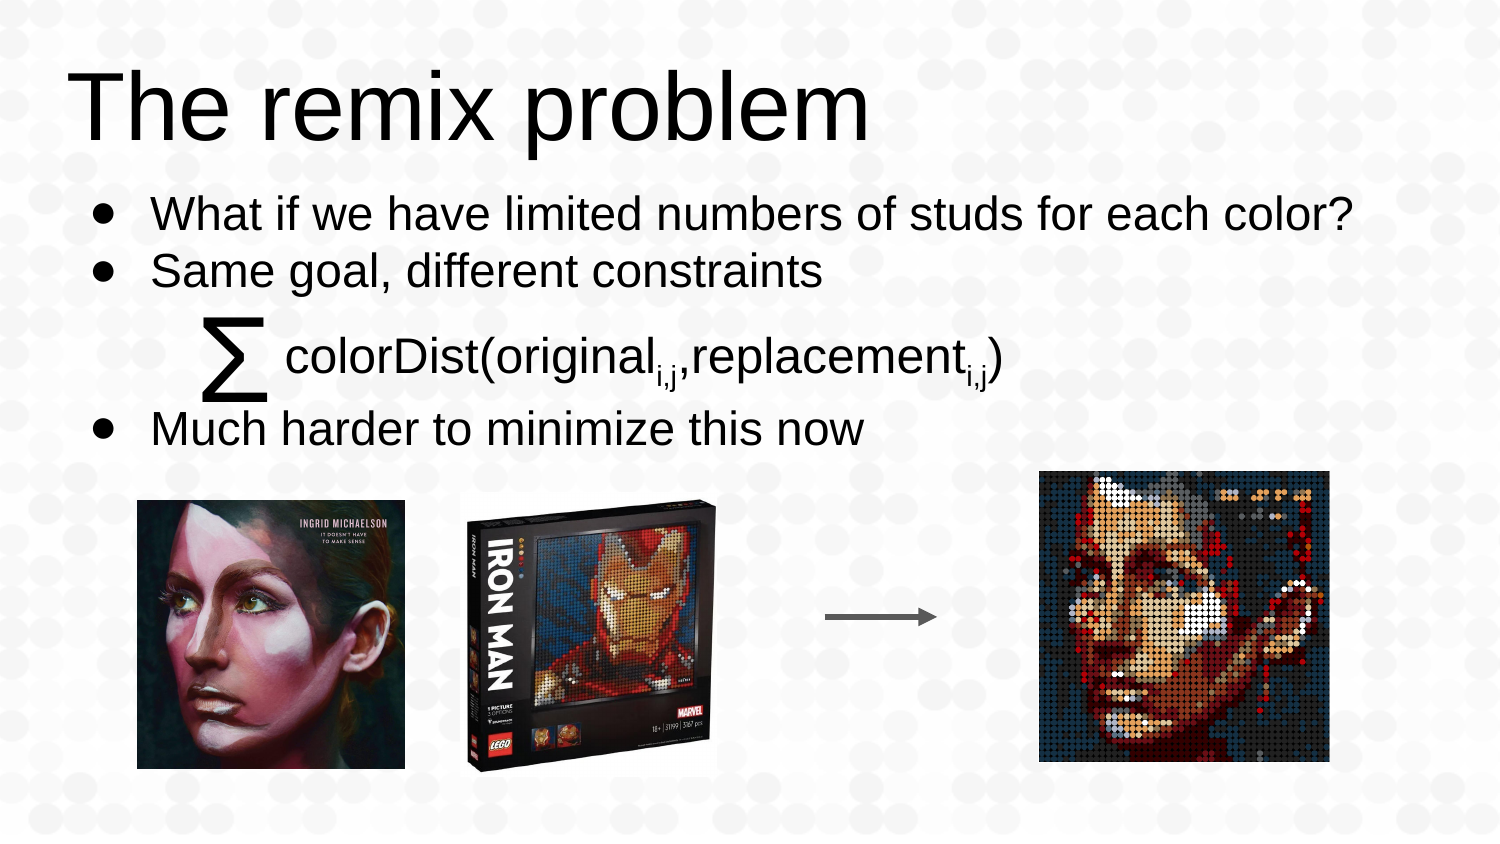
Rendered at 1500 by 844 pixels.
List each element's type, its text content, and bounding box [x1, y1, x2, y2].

picture [0, 0, 1500, 844]
text_box What if we have limited numbers of studs for each color? Same goal, different constraints Much harder to minimize this now [60, 167, 1449, 470]
text_box Σ [181, 264, 311, 443]
title The remix problem [51, 34, 1449, 175]
text_box colorDist(originali,j,replacementi,j) [269, 308, 1500, 408]
